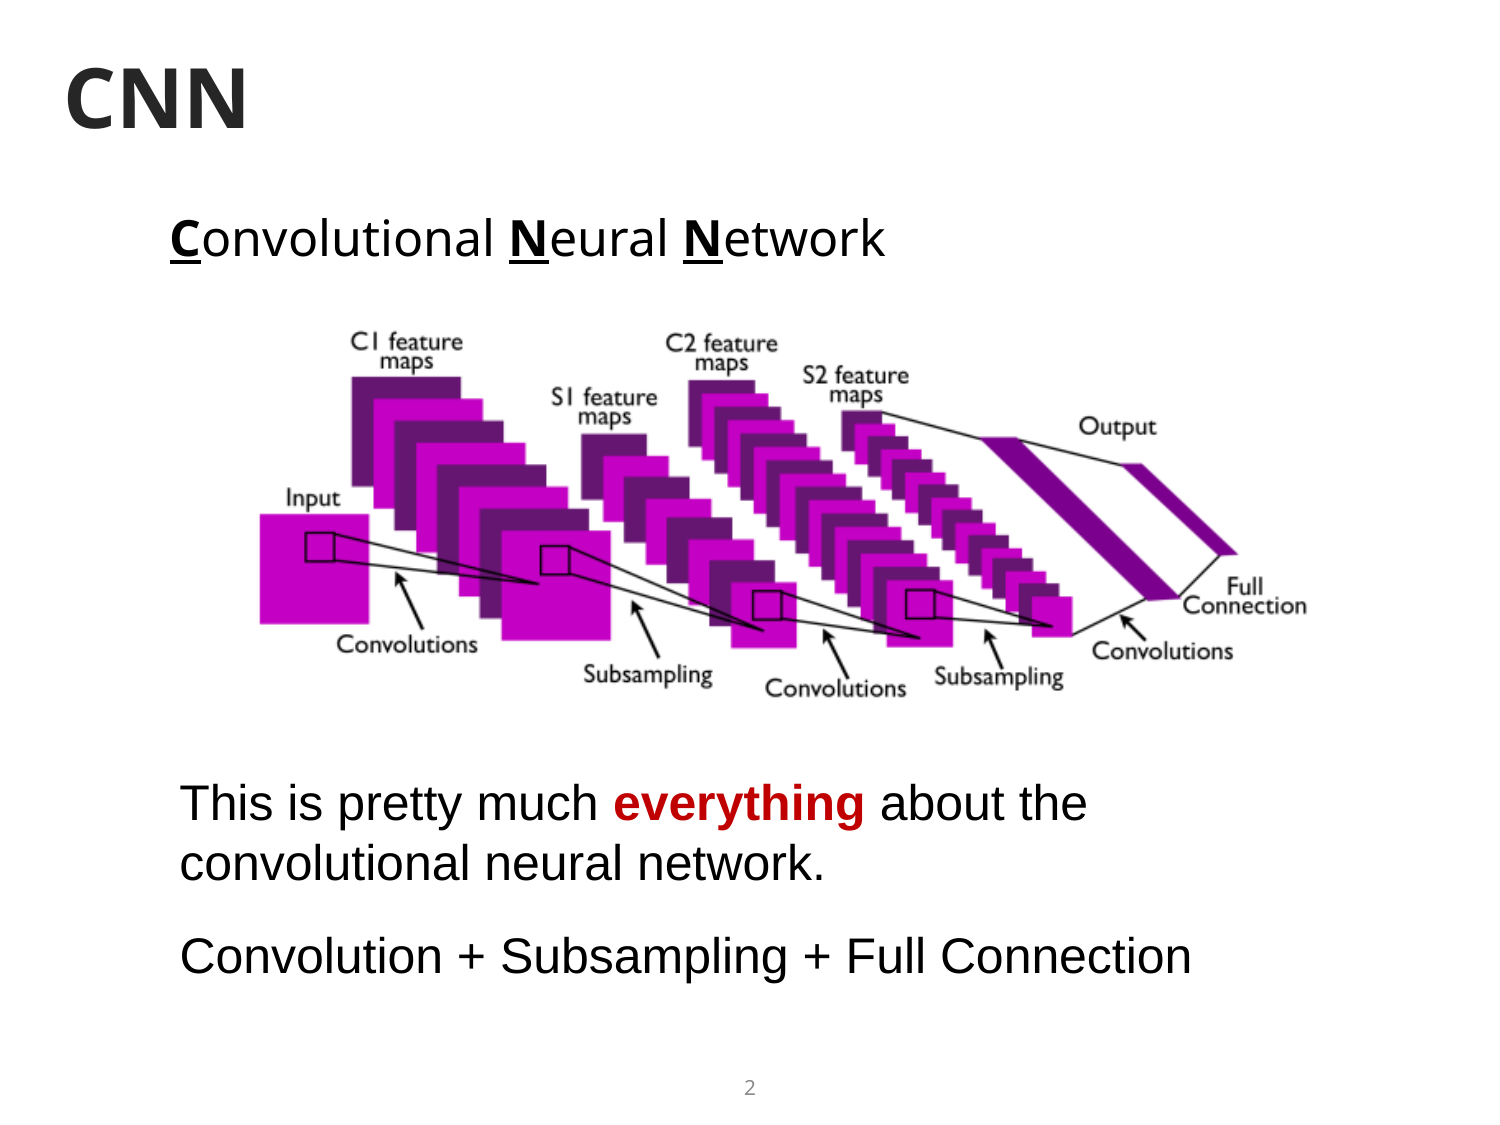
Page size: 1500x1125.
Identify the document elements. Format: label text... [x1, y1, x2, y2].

text_box Convolution + Subsampling + Full Connection [164, 916, 1376, 991]
picture [252, 326, 1318, 709]
text_box This is pretty much everything about the convolutional neural network. [164, 763, 1405, 898]
text_box Convolutional Neural Network [155, 199, 902, 274]
title CNN [48, 41, 1456, 149]
slide_number 2 [575, 1058, 925, 1119]
